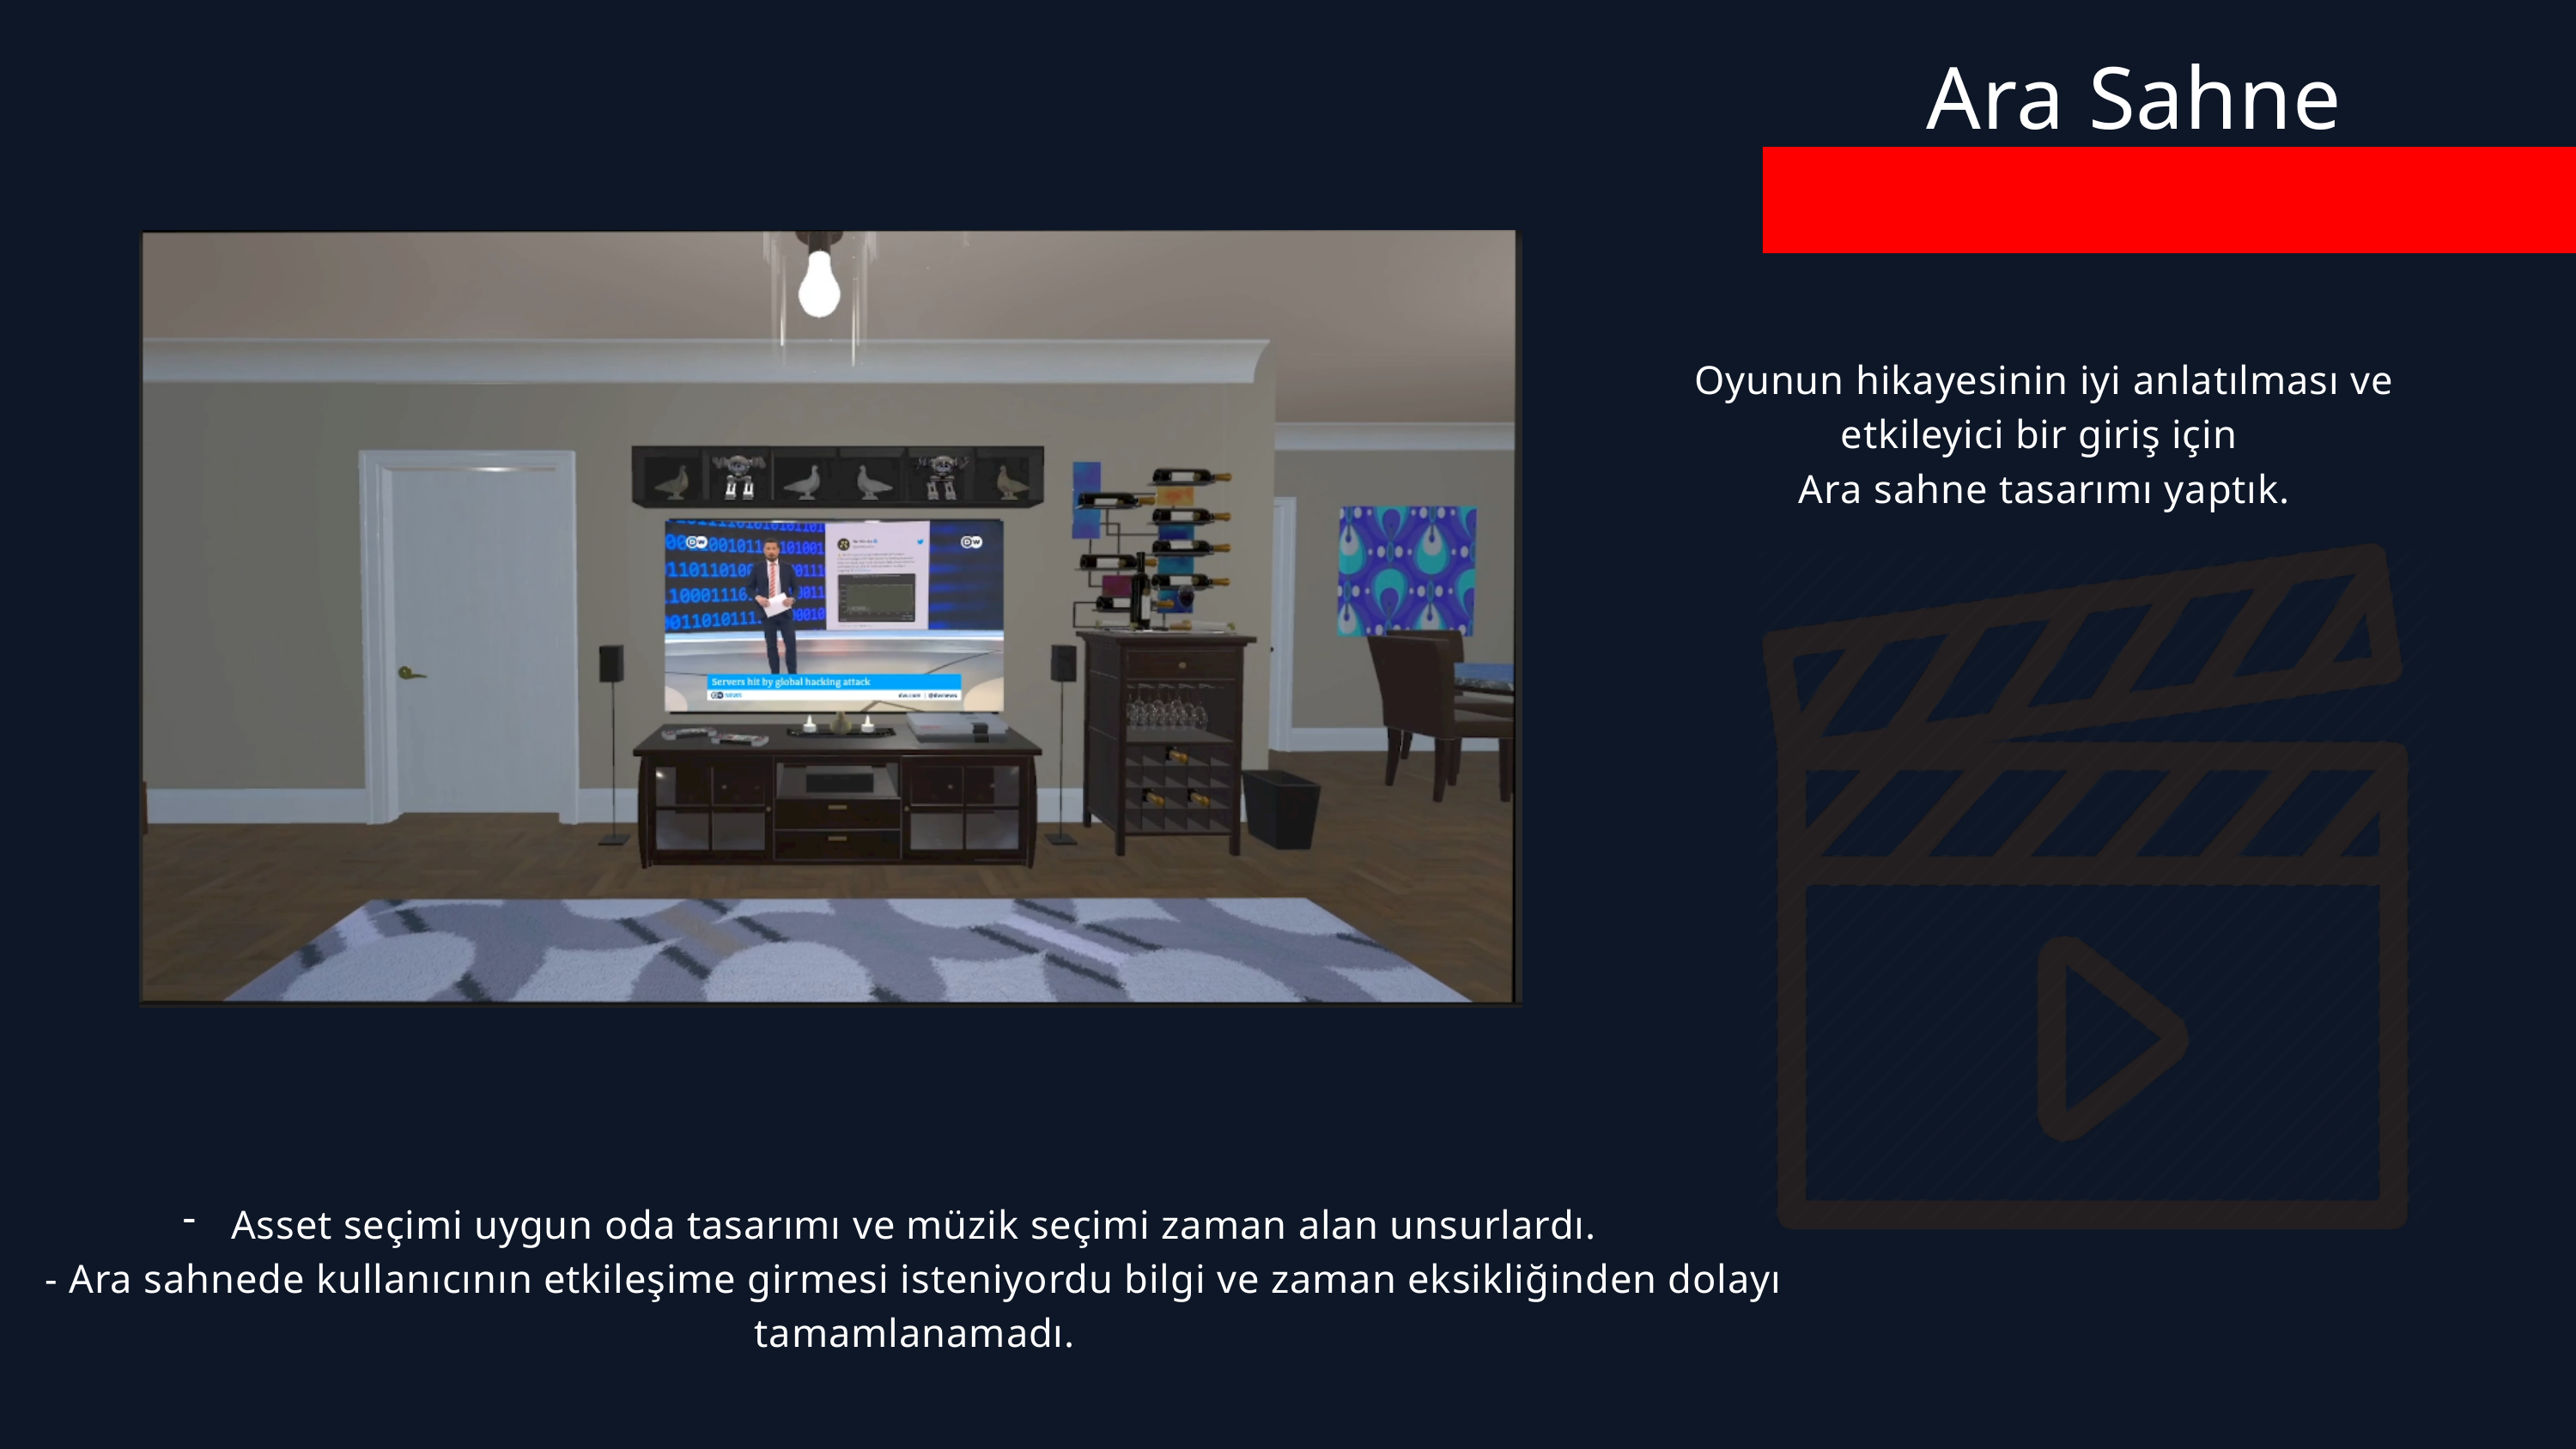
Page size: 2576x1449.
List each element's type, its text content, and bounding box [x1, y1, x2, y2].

text_box Asset seçimi uygun oda tasarımı ve müzik seçimi zaman alan unsurlardı. - Ara sahnede kullanıcının etkileşime girmesi isteniyordu bilgi ve zaman eksikliğinden dolayı tamamlanamadı. [0, 1191, 1825, 1410]
text_box Ara Sahne [1506, 83, 2576, 147]
text_box [1762, 147, 2576, 254]
text_box Oyunun hikayesinin iyi anlatılması ve etkileyici bir giriş için Ara sahne tasarımı yaptık. [1652, 348, 2437, 512]
picture [1749, 541, 2437, 1229]
picture [139, 230, 1522, 1008]
